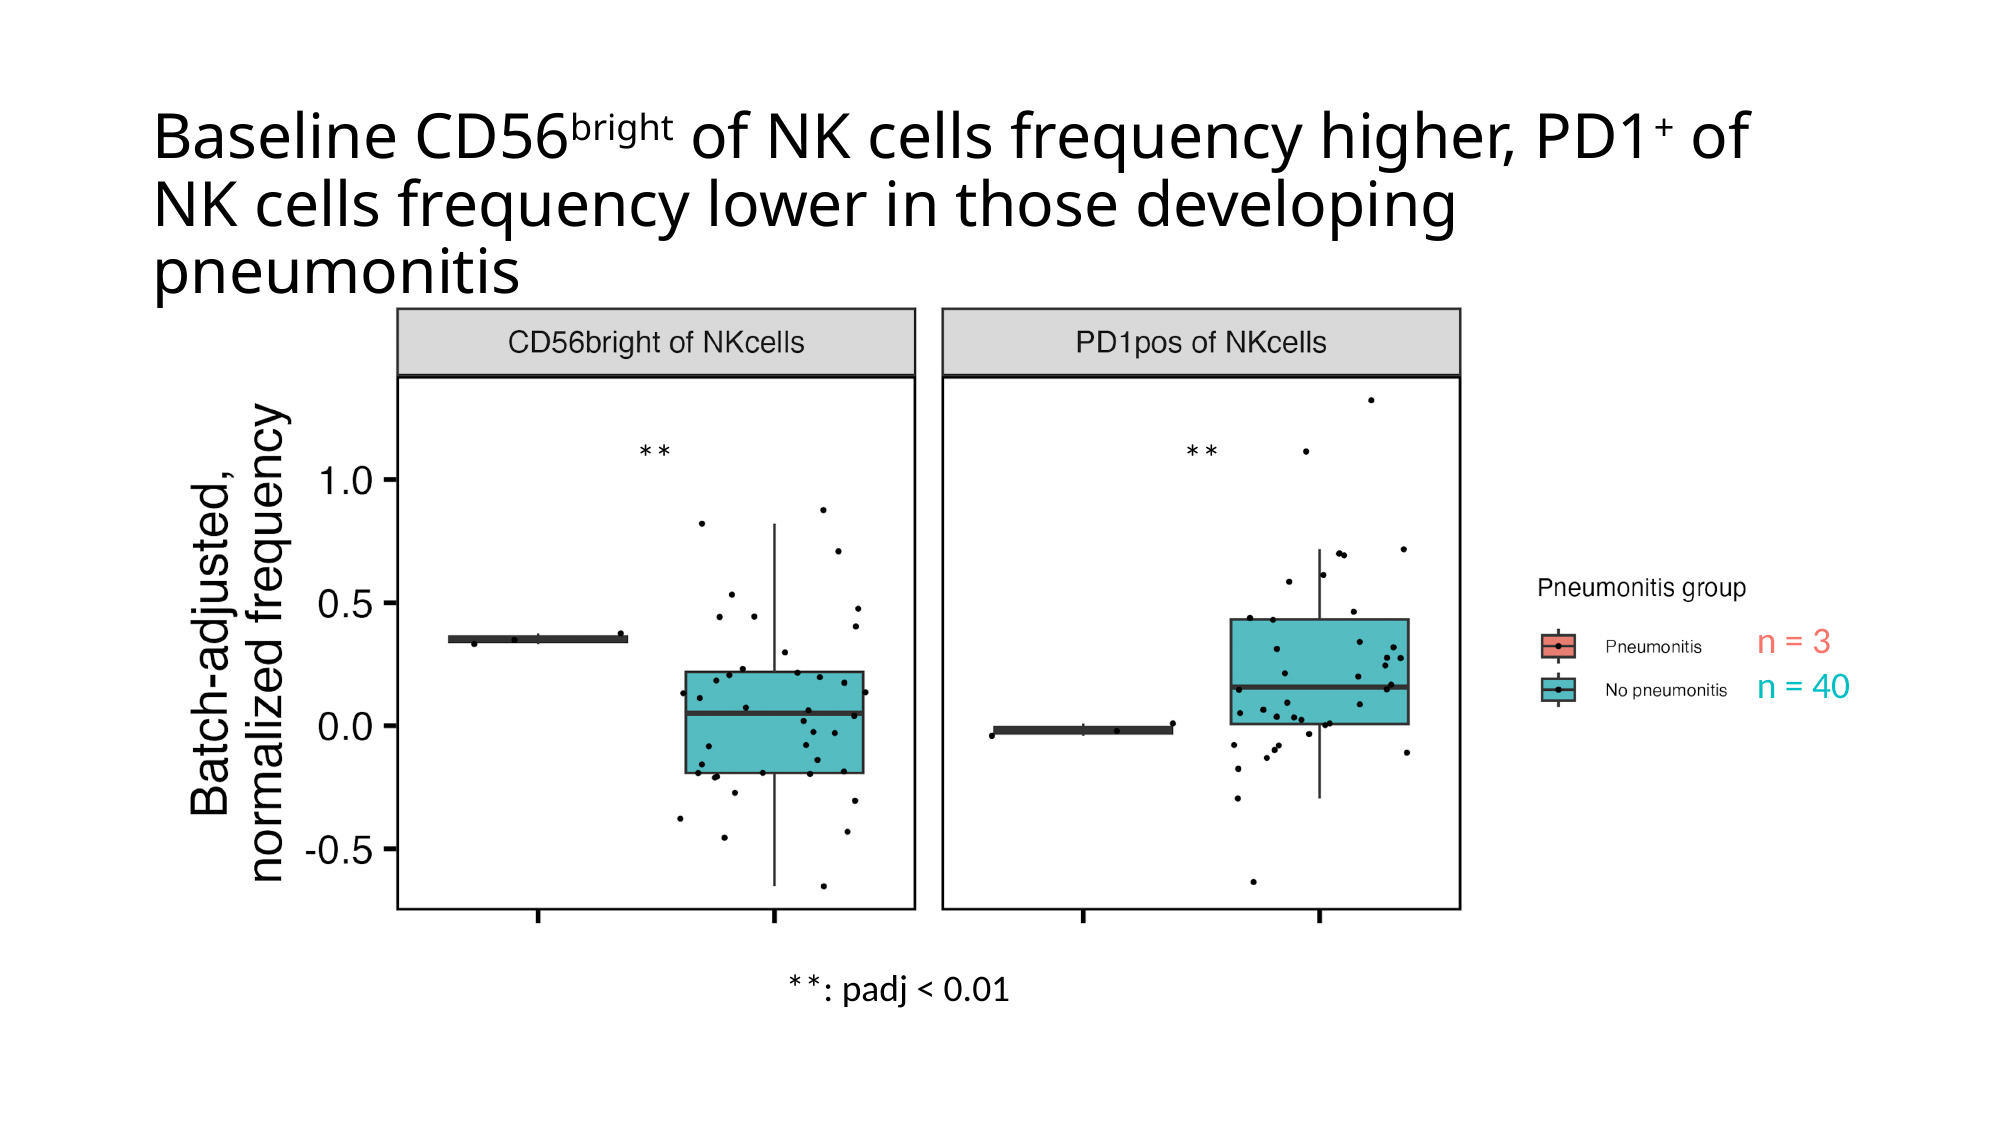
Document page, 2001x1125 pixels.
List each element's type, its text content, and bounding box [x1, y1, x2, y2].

text_box **: padj < 0.01 [771, 958, 1026, 1017]
title Baseline CD56bright of NK cells frequency higher, PD1+ of NK cells frequency lower in those developing pneumonitis [137, 97, 1843, 315]
text_box n = 3 n = 40 [1765, 608, 1866, 714]
picture [177, 297, 1765, 958]
